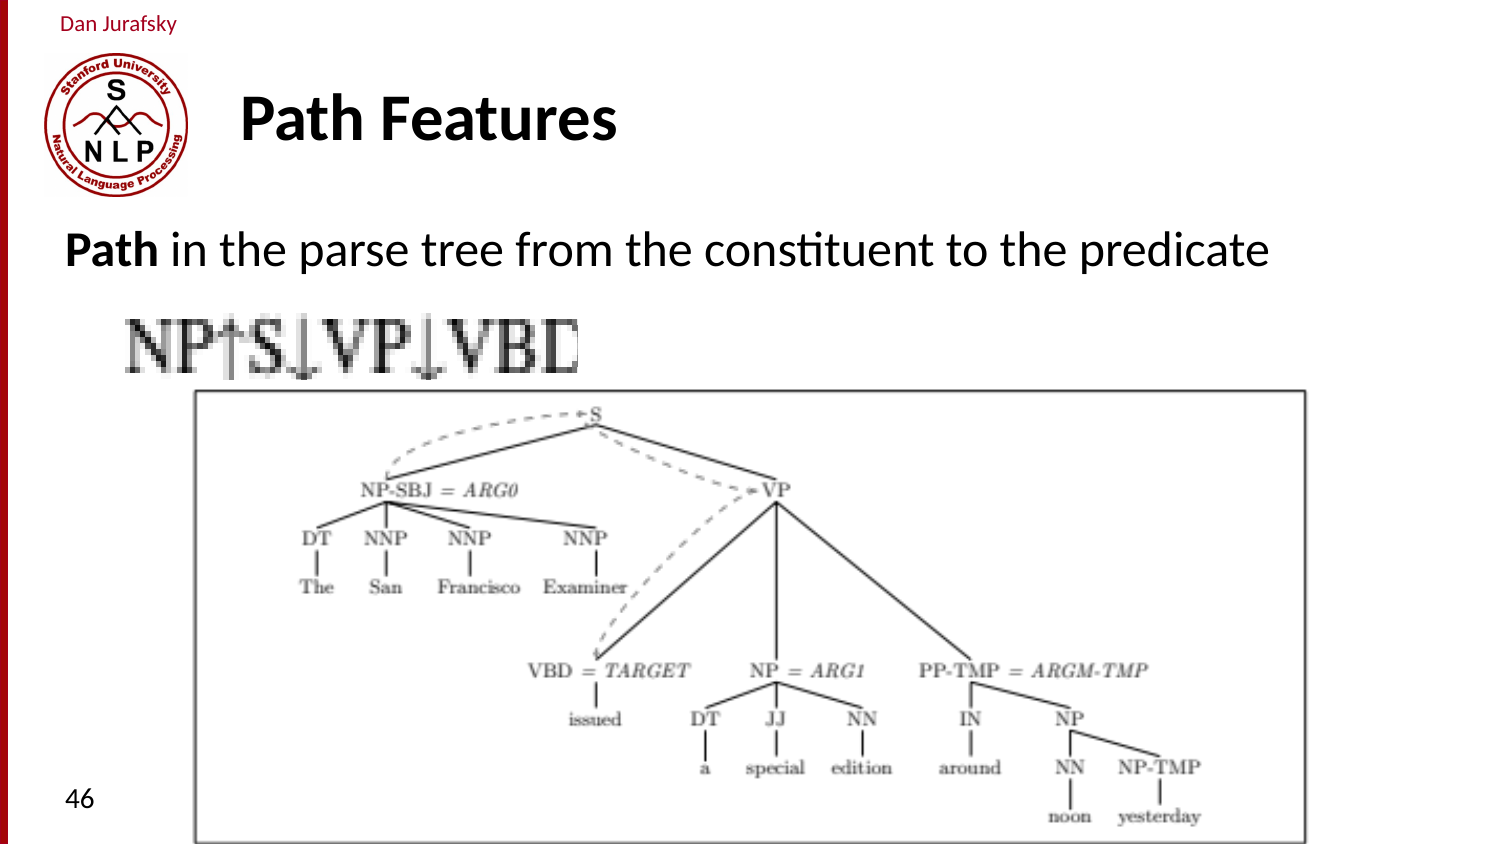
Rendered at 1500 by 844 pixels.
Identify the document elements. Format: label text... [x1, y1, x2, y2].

slide_number 46 [49, 771, 158, 829]
picture [187, 383, 1313, 844]
list Path in the parse tree from the constituent to the predicate [50, 209, 1450, 757]
title Path Features [225, 39, 1450, 162]
picture [124, 296, 578, 380]
picture [44, 53, 188, 197]
